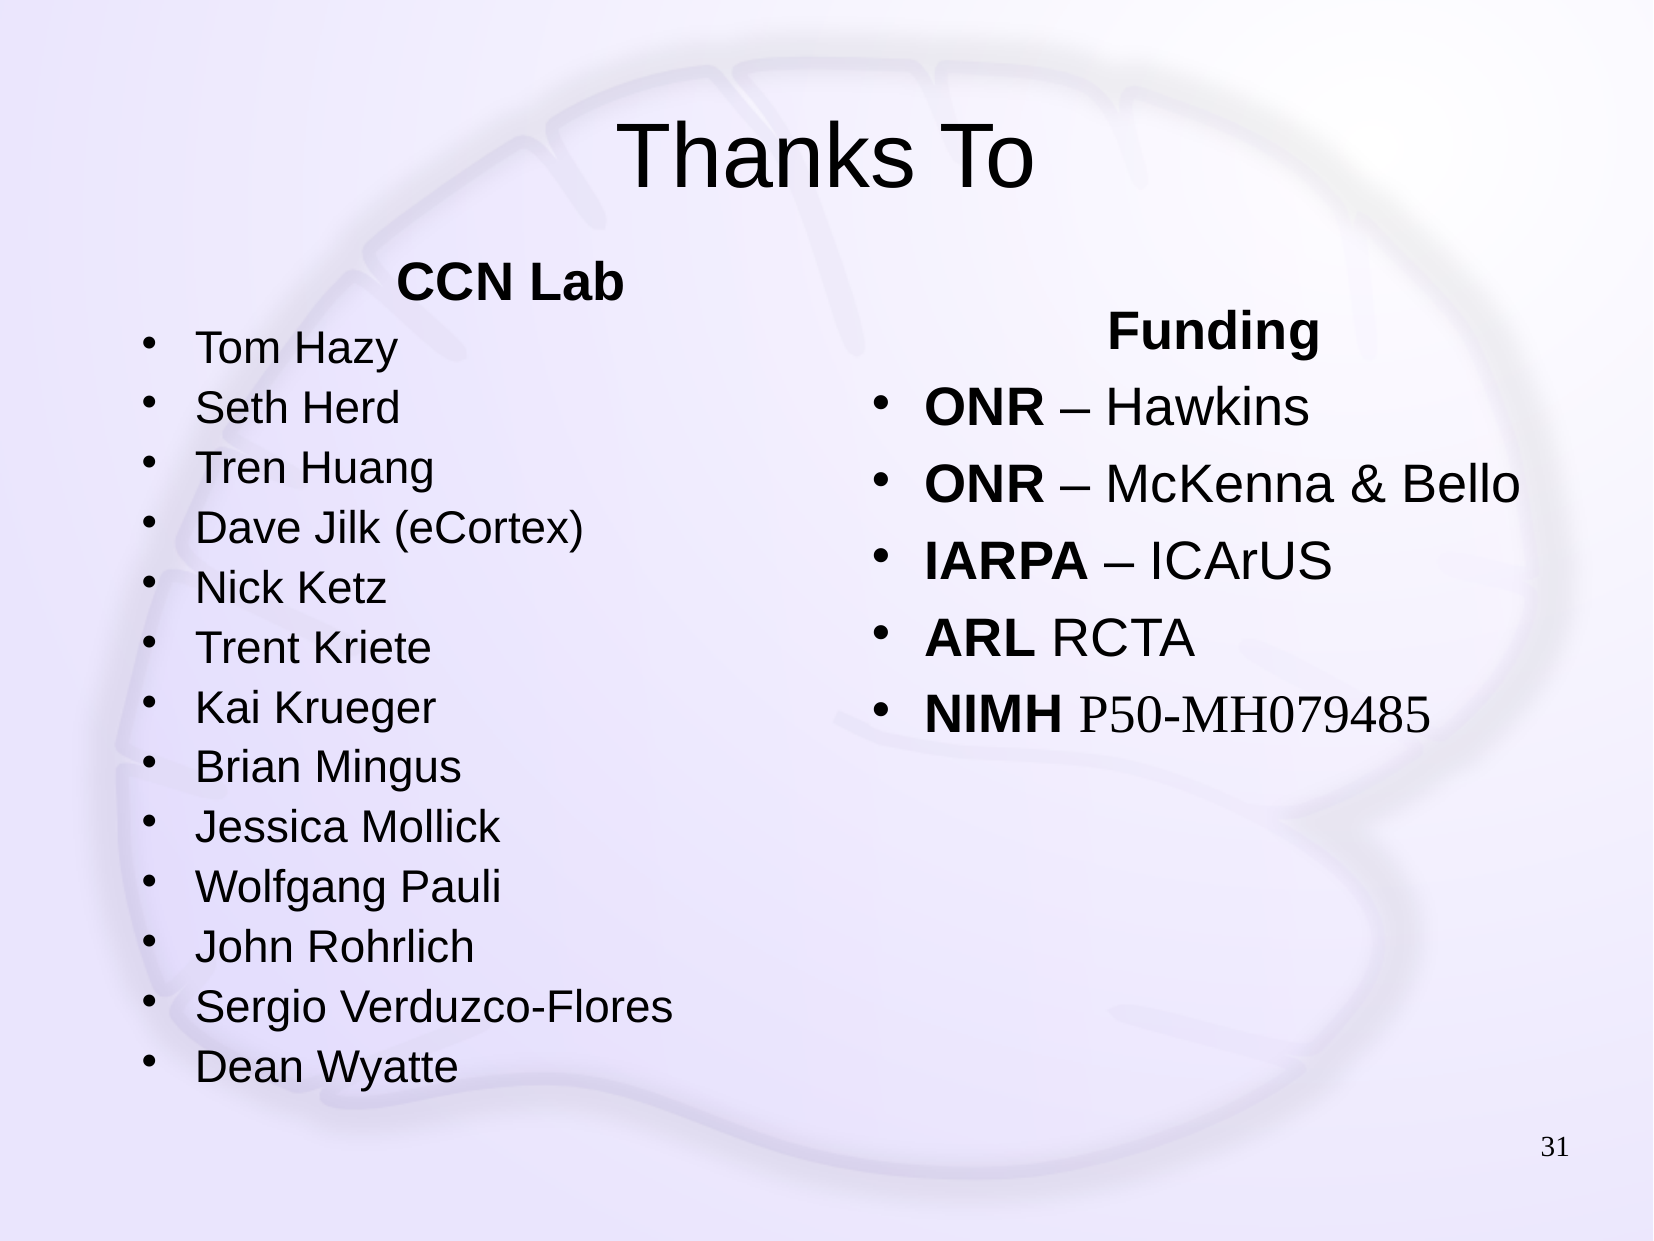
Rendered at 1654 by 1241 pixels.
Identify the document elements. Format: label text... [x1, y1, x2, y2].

picture [0, 0, 1654, 1241]
list CCN Lab Tom Hazy Seth Herd Tren Huang Dave Jilk (eCortex) Nick Ketz Trent Kriete Kai Krueger Brian Mingus Jessica Mollick Wolfgang Pauli John Rohrlich Sergio Verduzco-Flores Dean Wyatte [123, 248, 882, 1126]
text_box Funding ONR – Hawkins ONR – McKenna & Bello IARPA – ICArUS ARL RCTA NIMH P50-MH079485 [854, 297, 1558, 1038]
title Thanks To [82, 56, 1571, 250]
slide_number 31 [1184, 1129, 1571, 1216]
